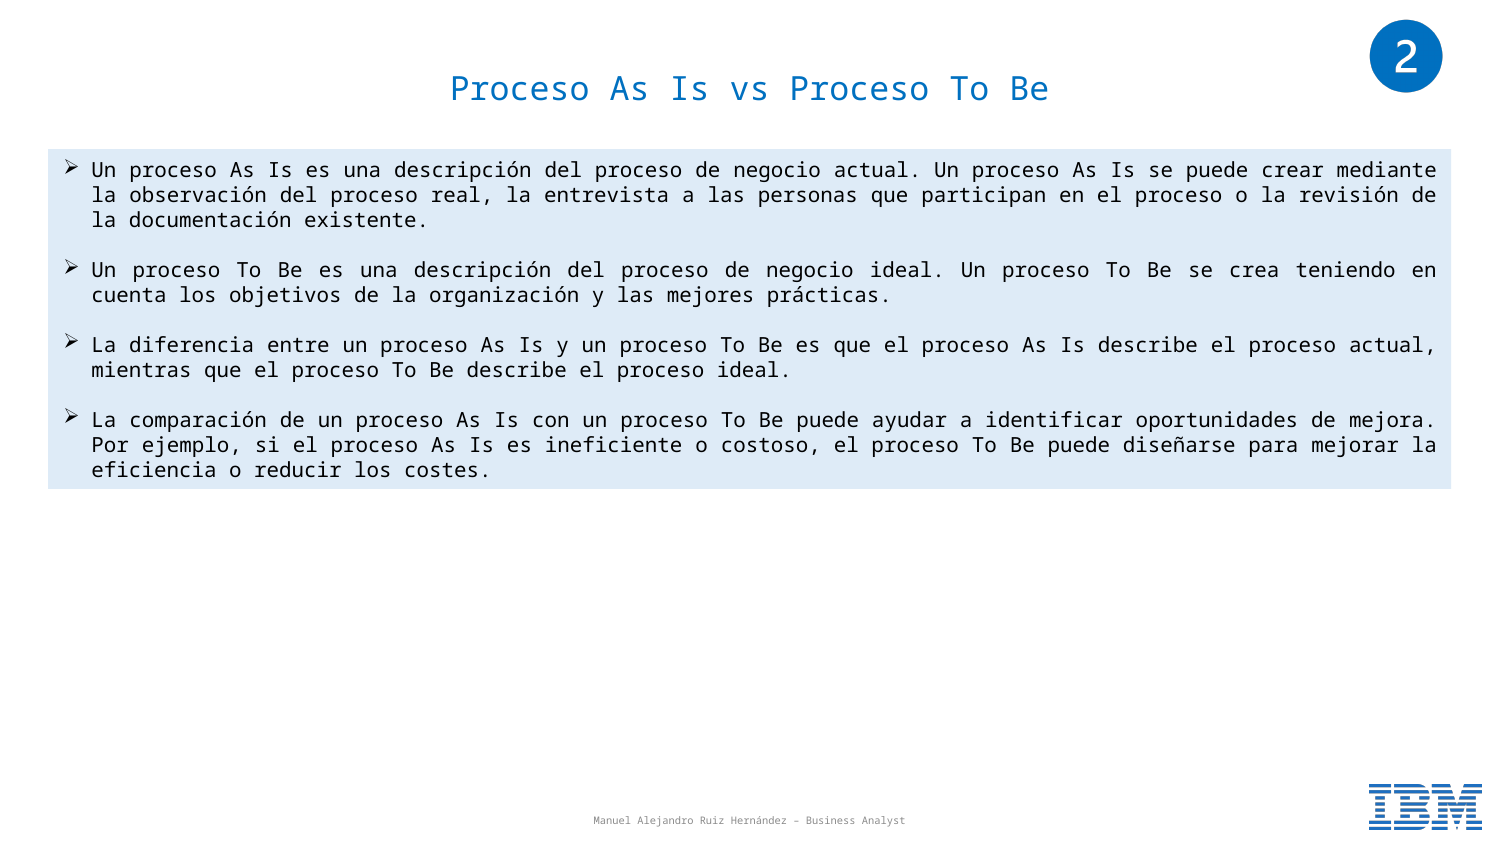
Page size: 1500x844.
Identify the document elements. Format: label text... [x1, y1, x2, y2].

picture [1369, 784, 1482, 830]
footer Manuel Alejandro Ruiz Hernández – Business Analyst [496, 797, 1004, 843]
text_box Un proceso As Is es una descripción del proceso de negocio actual. Un proceso As Is se puede crear mediante la observación del proceso real, la entrevista a las personas que participan en el proceso o la revisión de la documentación existente. Un proceso To Be es una descripción del proceso de negocio ideal. Un proceso To Be se crea teniendo en cuenta los objetivos de la organización y las mejores prácticas. La diferencia entre un proceso As Is y un proceso To Be es que el proceso As Is describe el proceso actual, mientras que el proceso To Be describe el proceso ideal. La comparación de un proceso As Is con un proceso To Be puede ayudar a identificar oportunidades de mejora. Por ejemplo, si el proceso As Is es ineficiente o costoso, el proceso To Be puede diseñarse para mejorar la eficiencia o reducir los costes. [48, 149, 1452, 489]
text_box Proceso As Is vs Proceso To Be [271, 60, 1228, 115]
picture [1360, 10, 1452, 102]
